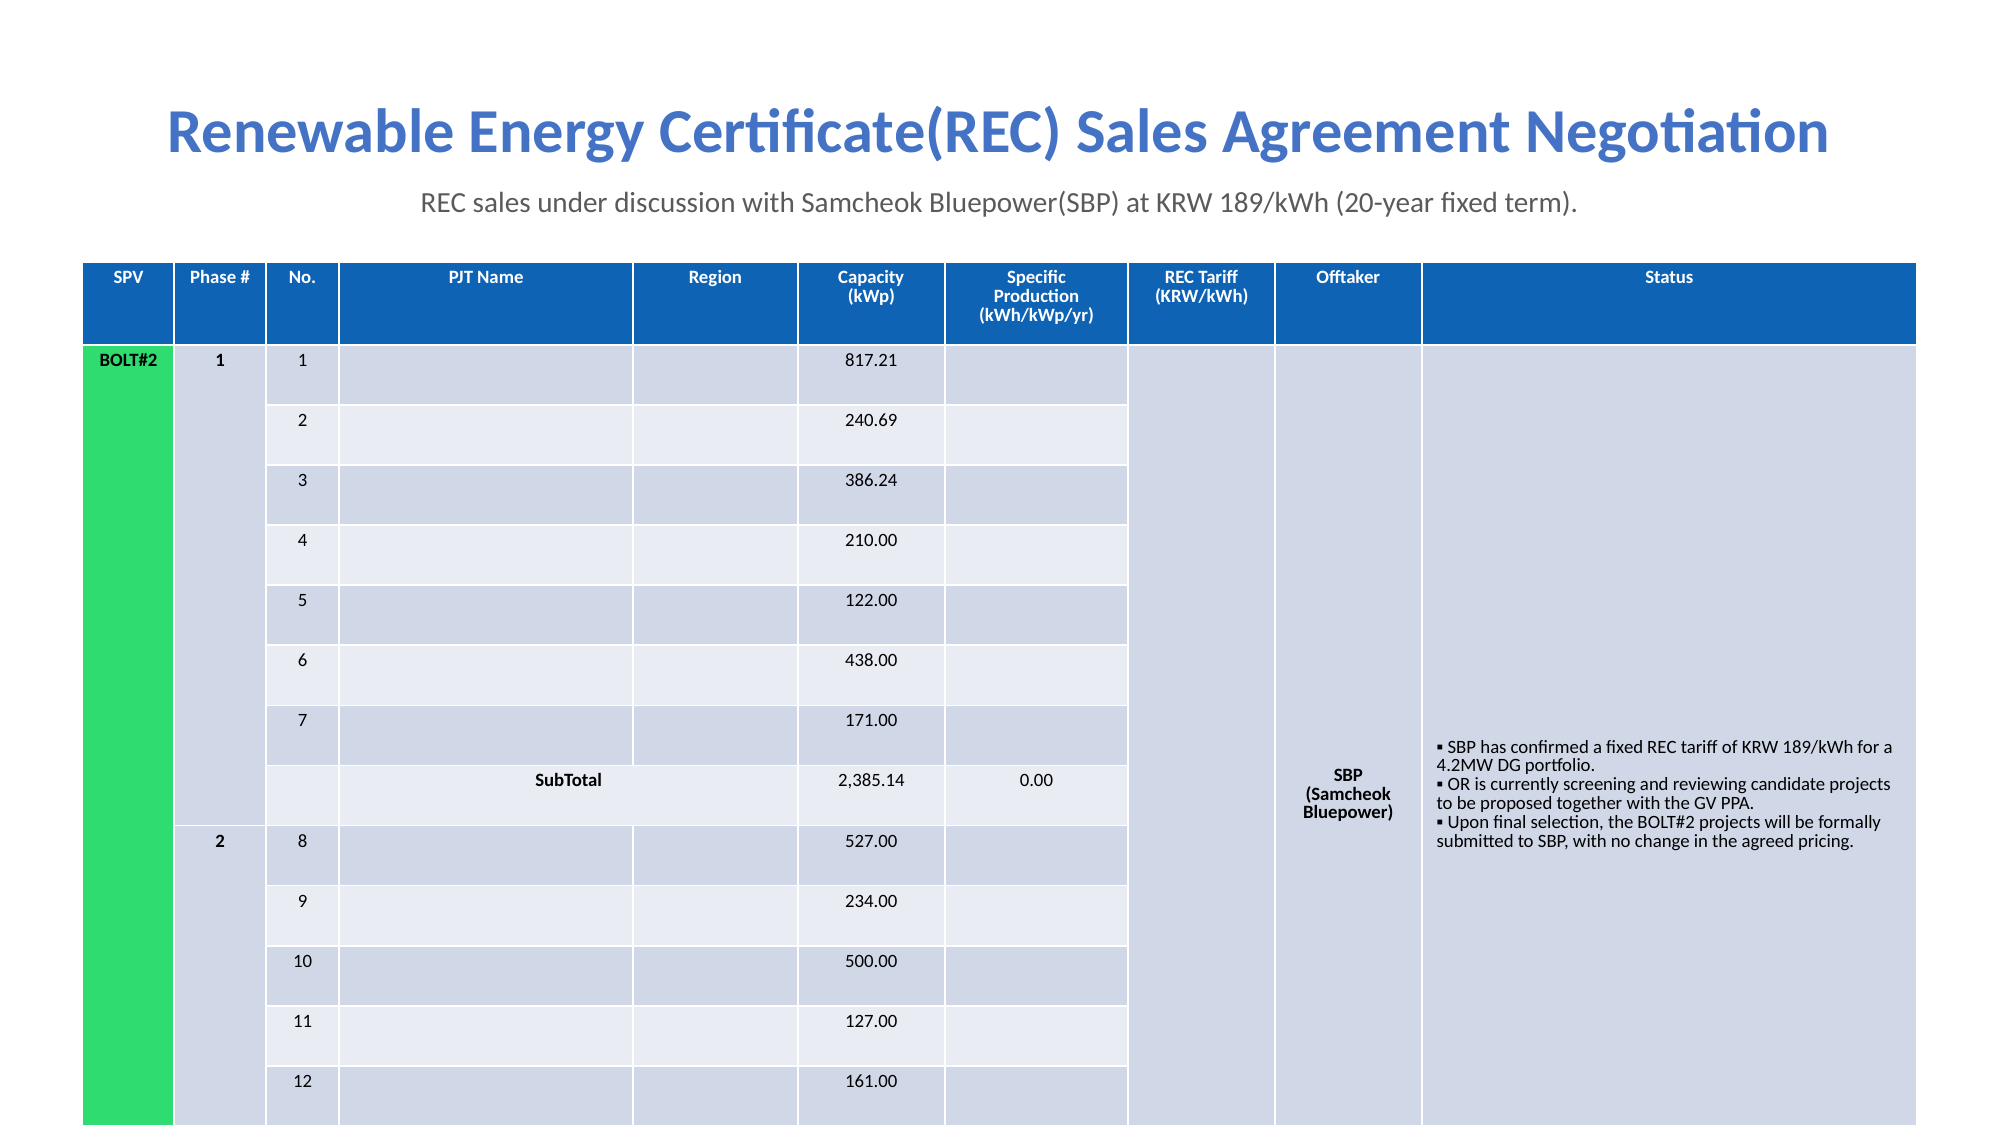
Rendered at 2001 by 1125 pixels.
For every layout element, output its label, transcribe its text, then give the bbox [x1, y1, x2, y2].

table_cell 7 [267, 706, 338, 765]
table_header REC Tariff (KRW/kWh) [1129, 263, 1274, 344]
table_cell [340, 526, 632, 584]
table_header Region [634, 263, 797, 344]
table_cell [946, 1067, 1127, 1125]
table_cell 0.00 [946, 766, 1127, 825]
table_cell [634, 886, 797, 945]
table_header Specific Production (kWh/kWp/yr) [946, 263, 1127, 344]
table_cell [634, 346, 797, 404]
table_cell [634, 826, 797, 885]
table_cell SubTotal [340, 766, 797, 825]
table_cell [946, 947, 1127, 1005]
table_cell 240.69 [799, 406, 944, 464]
table_cell 5 [267, 586, 338, 644]
table_cell [340, 346, 632, 404]
table_cell 2,385.14 [799, 766, 944, 825]
table_cell 527.00 [799, 826, 944, 885]
table_cell [634, 406, 797, 464]
table_cell 500.00 [799, 947, 944, 1005]
table_cell 3 [267, 466, 338, 524]
table_header SPV [83, 263, 173, 344]
table_cell [634, 1007, 797, 1065]
table_header Offtaker [1276, 263, 1421, 344]
table_cell 9 [267, 886, 338, 945]
table_cell [340, 466, 632, 524]
table_cell [340, 1007, 632, 1065]
table_header Phase # [175, 263, 265, 344]
table_cell [634, 1067, 797, 1125]
table_cell [946, 346, 1127, 404]
table_cell 127.00 [799, 1007, 944, 1065]
table_cell [946, 826, 1127, 885]
table_cell [340, 586, 632, 644]
table_cell [267, 766, 338, 825]
table_cell 234.00 [799, 886, 944, 945]
table_cell SBP (Samcheok Bluepower) [1276, 346, 1421, 1125]
table_cell 12 [267, 1067, 338, 1125]
table_cell [946, 886, 1127, 945]
table_cell [946, 586, 1127, 644]
table_cell 171.00 [799, 706, 944, 765]
table_cell [340, 1067, 632, 1125]
table_cell [340, 646, 632, 705]
table_cell [946, 706, 1127, 765]
table_cell 1 [267, 346, 338, 404]
table_cell ▪ SBP has confirmed a fixed REC tariff of KRW 189/kWh for a 4.2MW DG portfolio. ▪ OR is currently screening and reviewing candidate projects to be proposed together with the GV PPA. ▪ Upon final selection, the BOLT#2 projects will be formally submitted to SBP, with no change in the agreed pricing. [1423, 346, 1916, 1125]
table_cell [1129, 346, 1274, 1125]
table_header Status [1423, 263, 1916, 344]
table_header Capacity (kWp) [799, 263, 944, 344]
text_box [0, 0, 2000, 1125]
table_cell 6 [267, 646, 338, 705]
table_cell [340, 706, 632, 765]
table_cell [946, 526, 1127, 584]
table_cell [946, 406, 1127, 464]
table_cell [634, 466, 797, 524]
table_cell 10 [267, 947, 338, 1005]
text_box REC sales under discussion with Samcheok Bluepower(SBP) at KRW 189/kWh (20-year fixed term). [405, 175, 1595, 226]
table_cell 817.21 [799, 346, 944, 404]
table_cell 2 [175, 826, 265, 1125]
table_cell [634, 586, 797, 644]
table_cell [946, 646, 1127, 705]
table_cell [340, 886, 632, 945]
table_cell [634, 947, 797, 1005]
table_cell [340, 826, 632, 885]
table_cell 8 [267, 826, 338, 885]
table_cell 122.00 [799, 586, 944, 644]
table_cell [340, 406, 632, 464]
table_cell [340, 947, 632, 1005]
table_cell 386.24 [799, 466, 944, 524]
table_cell [634, 526, 797, 584]
table_cell 438.00 [799, 646, 944, 705]
table_cell 1 [175, 346, 265, 825]
table_header No. [267, 263, 338, 344]
table_cell [634, 646, 797, 705]
table_cell 4 [267, 526, 338, 584]
table_cell 161.00 [799, 1067, 944, 1125]
table_cell 2 [267, 406, 338, 464]
text_box Renewable Energy Certificate(REC) Sales Agreement Negotiation [152, 82, 1848, 173]
table_cell [946, 1007, 1127, 1065]
table_cell 11 [267, 1007, 338, 1065]
table_header PJT Name [340, 263, 632, 344]
table_cell [946, 466, 1127, 524]
table_cell [634, 706, 797, 765]
table_cell 210.00 [799, 526, 944, 584]
